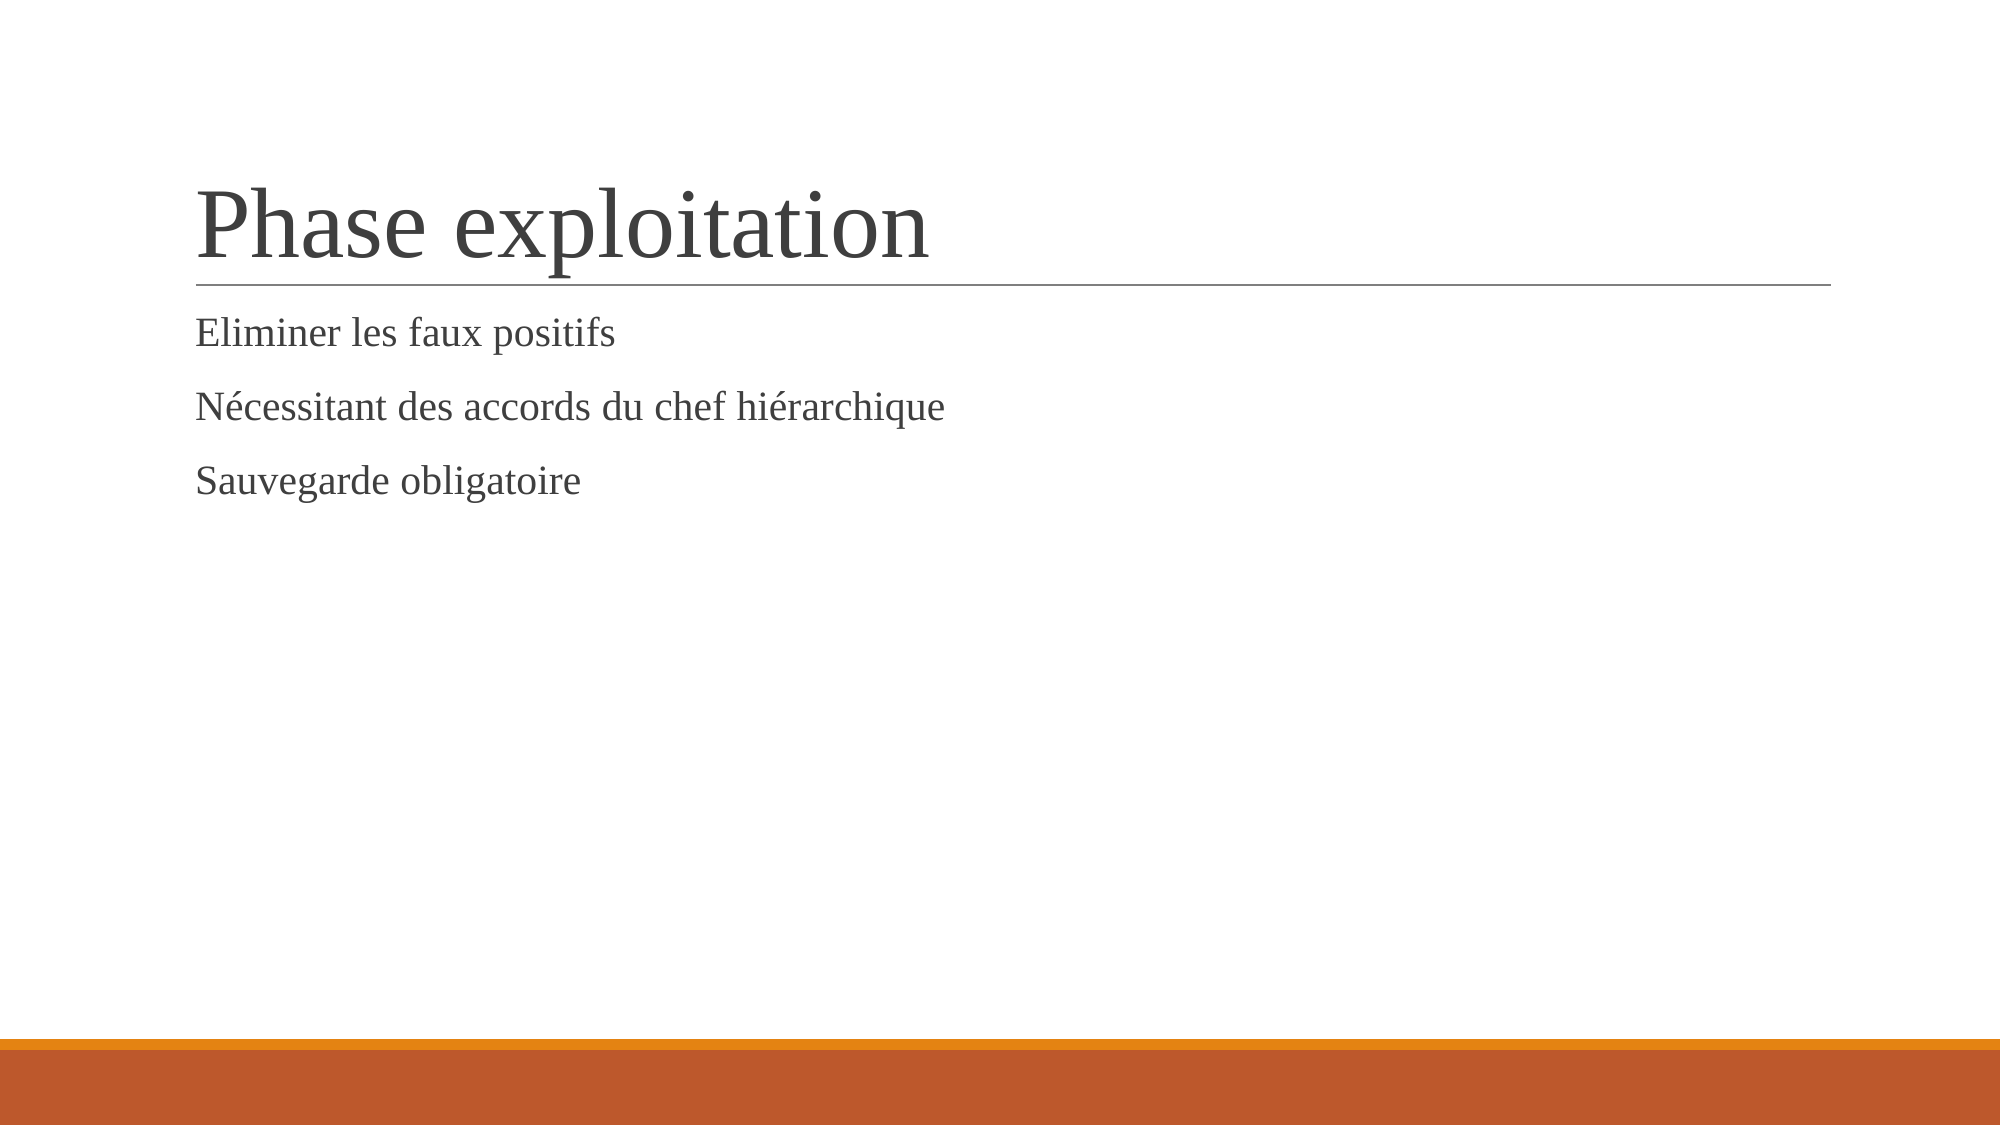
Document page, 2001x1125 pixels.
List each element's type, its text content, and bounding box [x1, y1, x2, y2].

list Eliminer les faux positifs Nécessitant des accords du chef hiérarchique Sauvegarde obligatoire [180, 302, 1830, 963]
title Phase exploitation [180, 47, 1830, 285]
